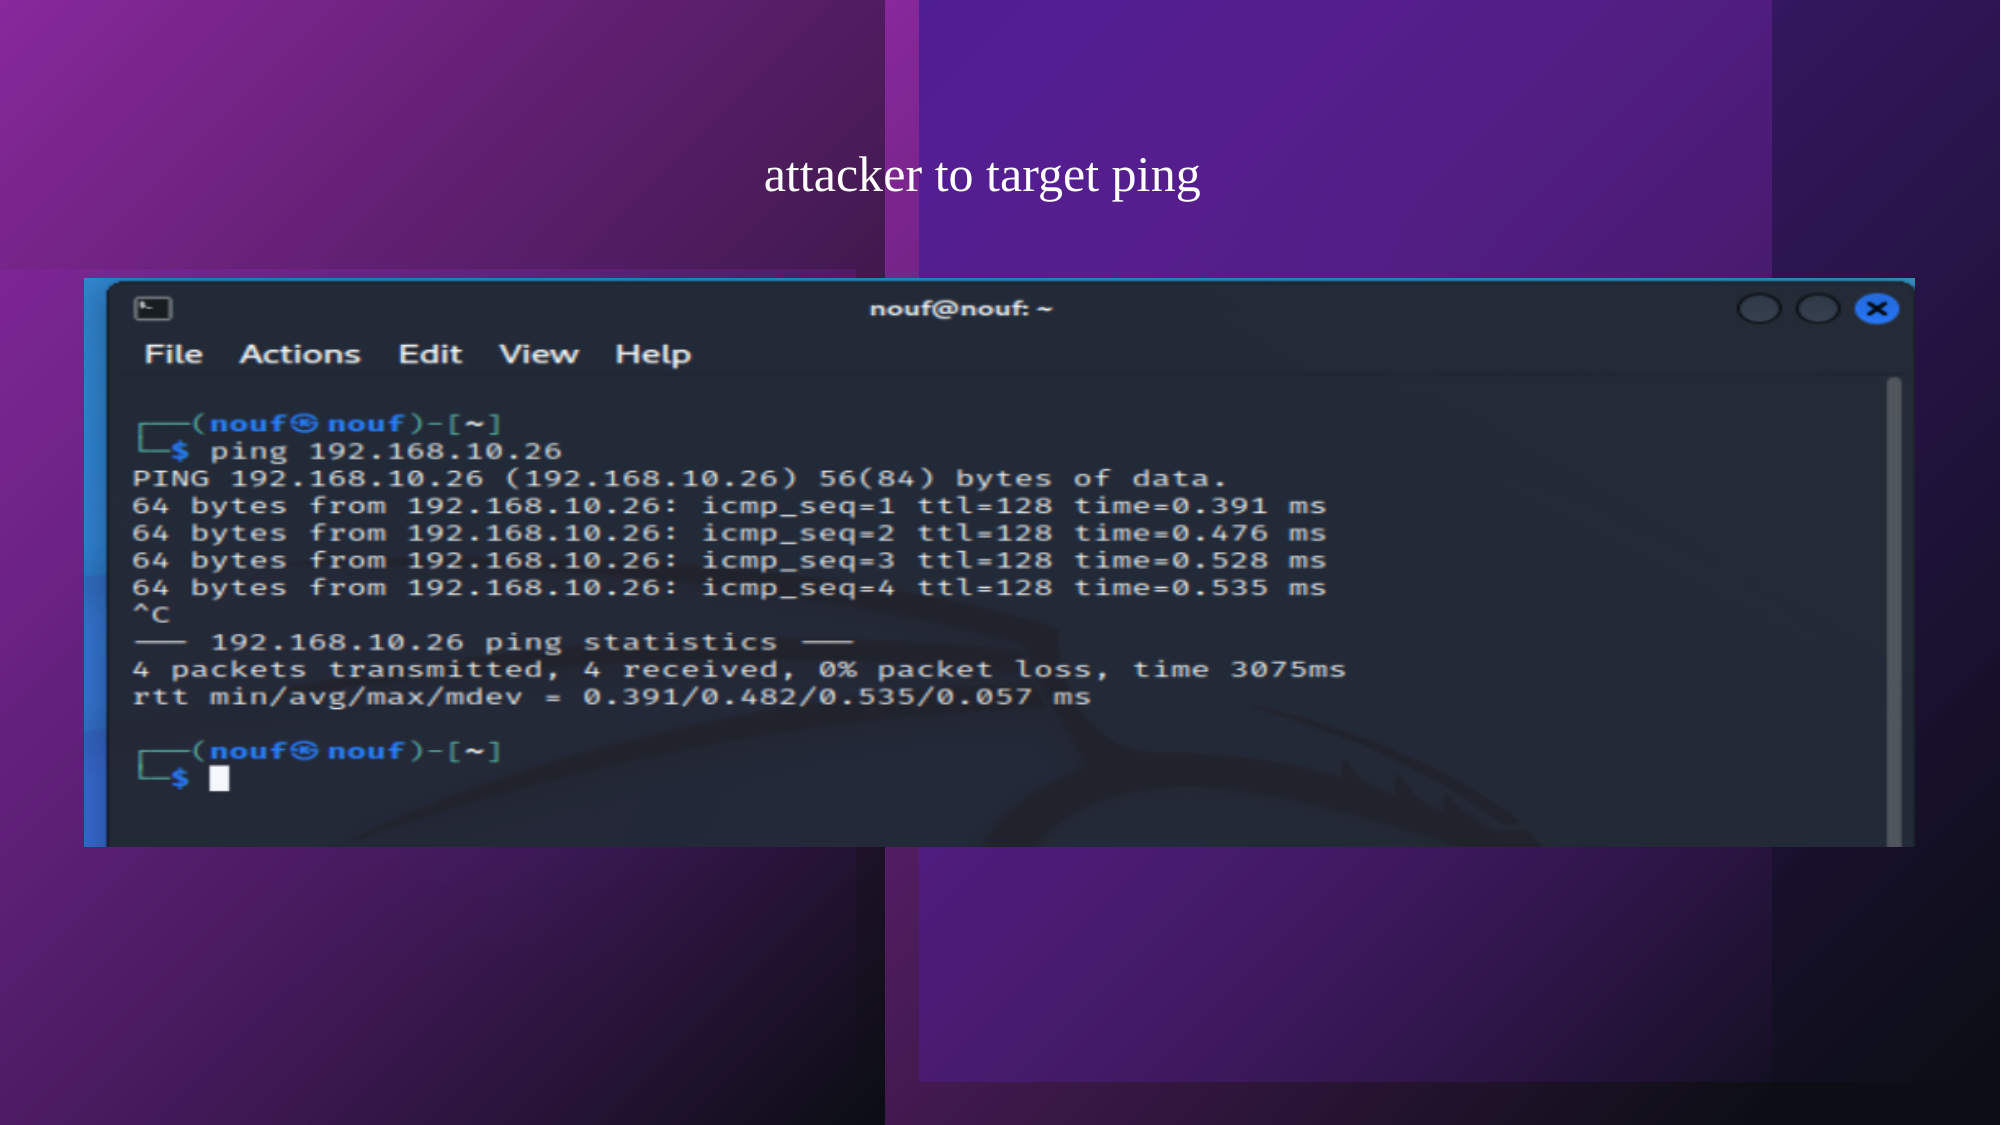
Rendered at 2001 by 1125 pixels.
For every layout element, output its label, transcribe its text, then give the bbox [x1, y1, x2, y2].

text_box attacker to target ping [748, 134, 1250, 209]
picture [84, 278, 1915, 847]
